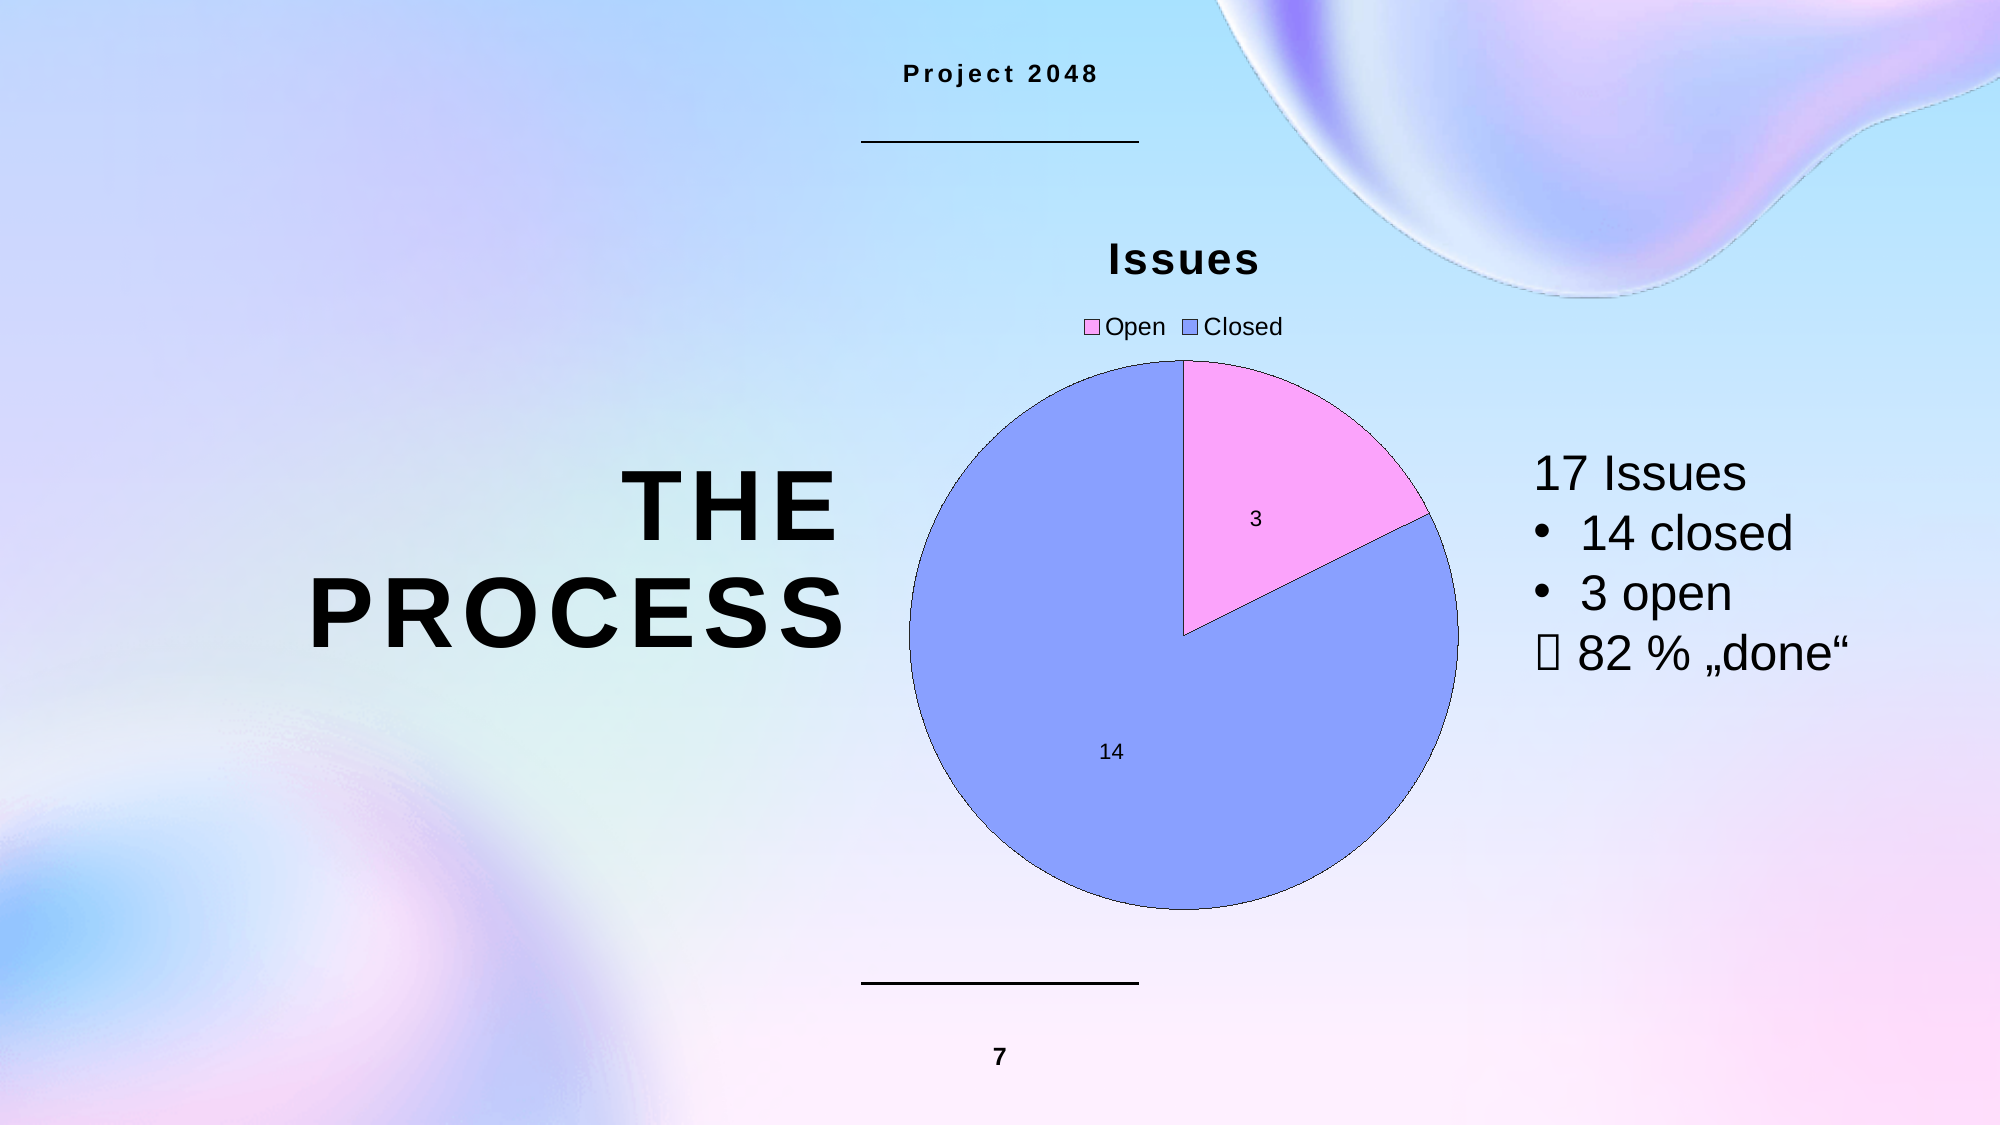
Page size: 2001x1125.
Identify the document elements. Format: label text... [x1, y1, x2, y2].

chart [846, 199, 1522, 924]
picture [0, 0, 2000, 1125]
slide_number 7 [662, 985, 1338, 1125]
text_box 17 Issues 14 closed 3 open  82 % „done“ [1522, 432, 1897, 688]
footer Project 2048 [662, 1, 1338, 143]
title The process [100, 199, 846, 924]
